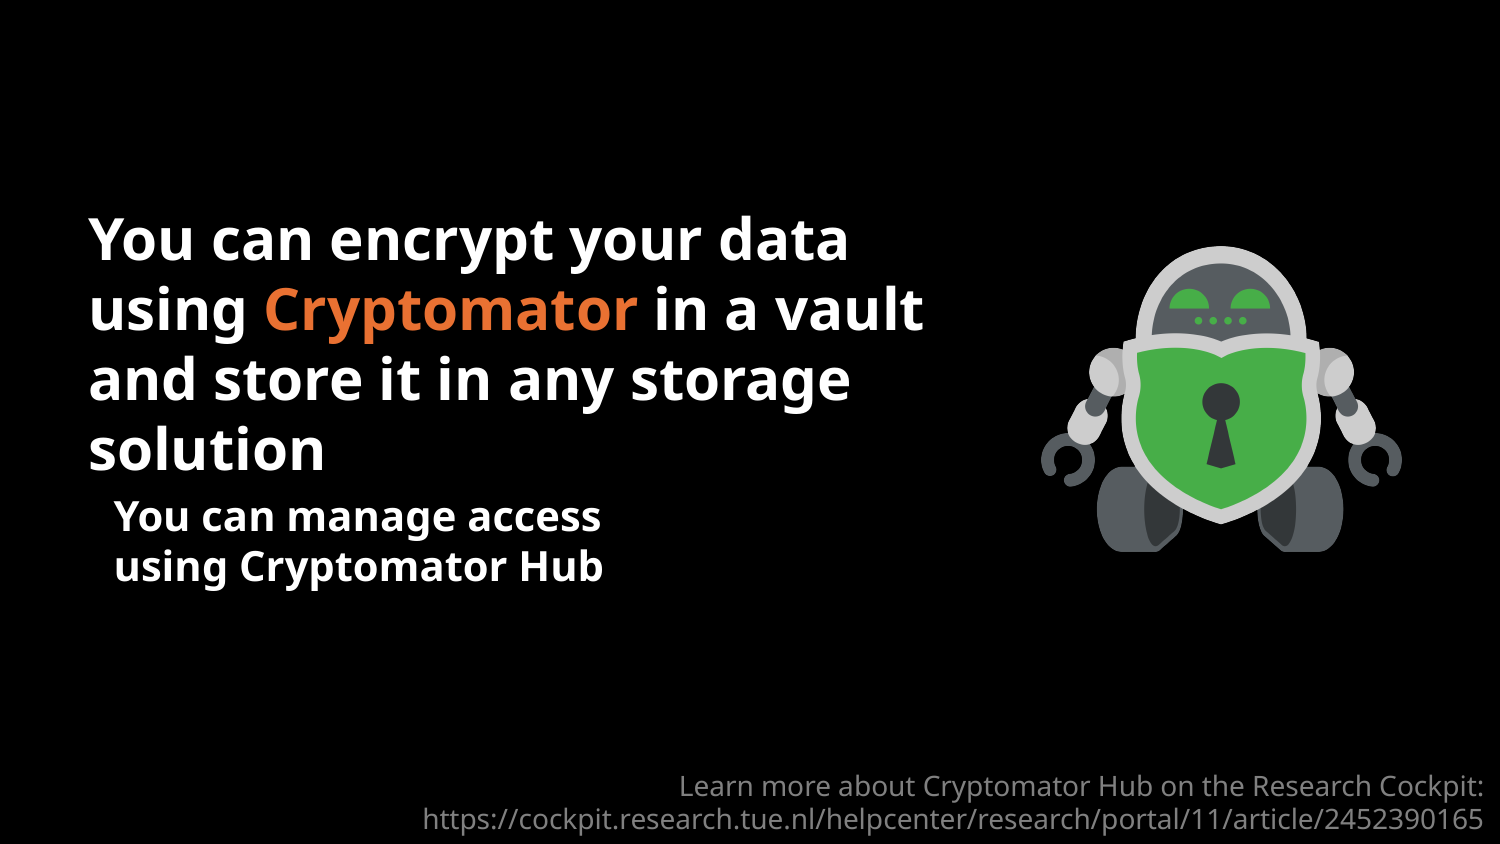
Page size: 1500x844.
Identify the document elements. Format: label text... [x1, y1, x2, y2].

picture [1040, 246, 1402, 553]
text_box You can encrypt your data using Cryptomator in a vault and store it in any storage solution [73, 194, 995, 490]
text_box Learn more about Cryptomator Hub on the Research Cockpit: https://cockpit.research.tue.nl/helpcenter/research/portal/11/article/2452390165 [293, 760, 1500, 844]
text_box You can manage access using Cryptomator Hub [98, 481, 709, 597]
